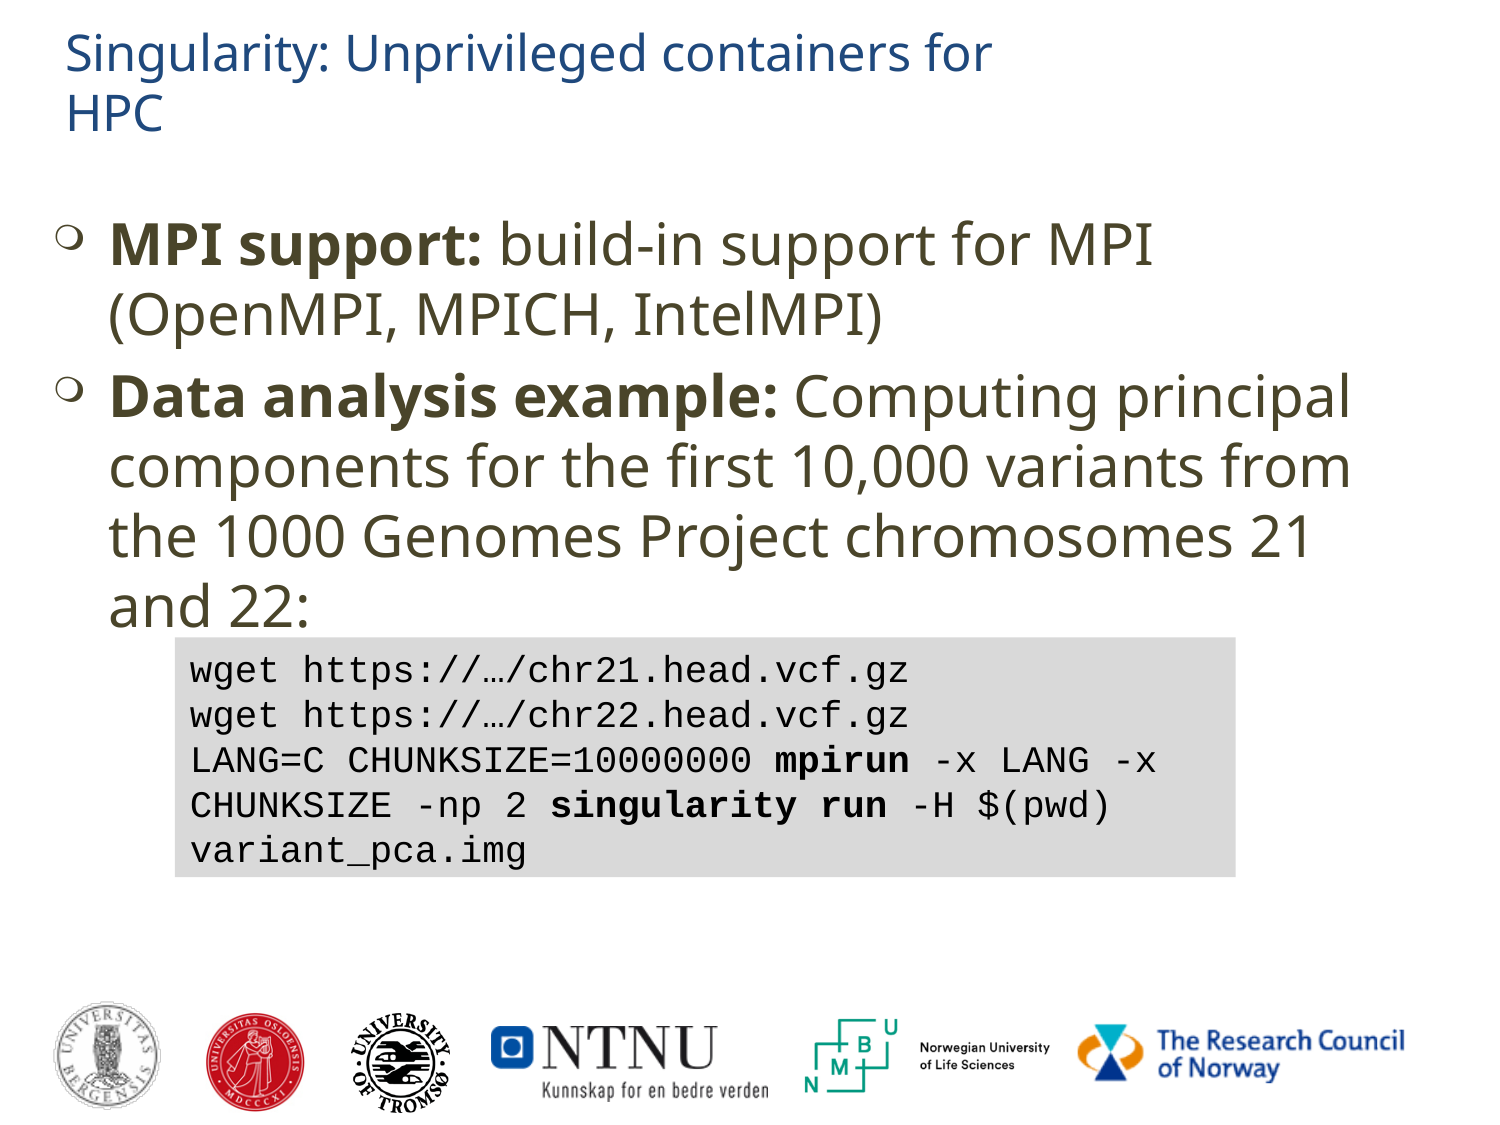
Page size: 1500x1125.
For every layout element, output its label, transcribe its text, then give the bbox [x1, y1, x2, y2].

picture [491, 1026, 768, 1102]
list MPI support: build-in support for MPI (OpenMPI, MPICH, IntelMPI) Data analysis example: Computing principal components for the first 10,000 variants from the 1000 Genomes Project chromosomes 21 and 22: [37, 200, 1425, 950]
picture [351, 1013, 450, 1113]
picture [1076, 1010, 1464, 1100]
text_box wget https://…/chr21.head.vcf.gz wget https://…/chr22.head.vcf.gz LANG=C CHUNKSIZE=10000000 mpirun -x LANG -x CHUNKSIZE -np 2 singularity run -H $(pwd) variant_pca.img [174, 637, 1236, 878]
title Singularity: Unprivileged containers for HPC [50, 12, 1063, 150]
picture [205, 1010, 306, 1113]
picture [801, 1015, 1052, 1096]
picture [51, 999, 164, 1113]
